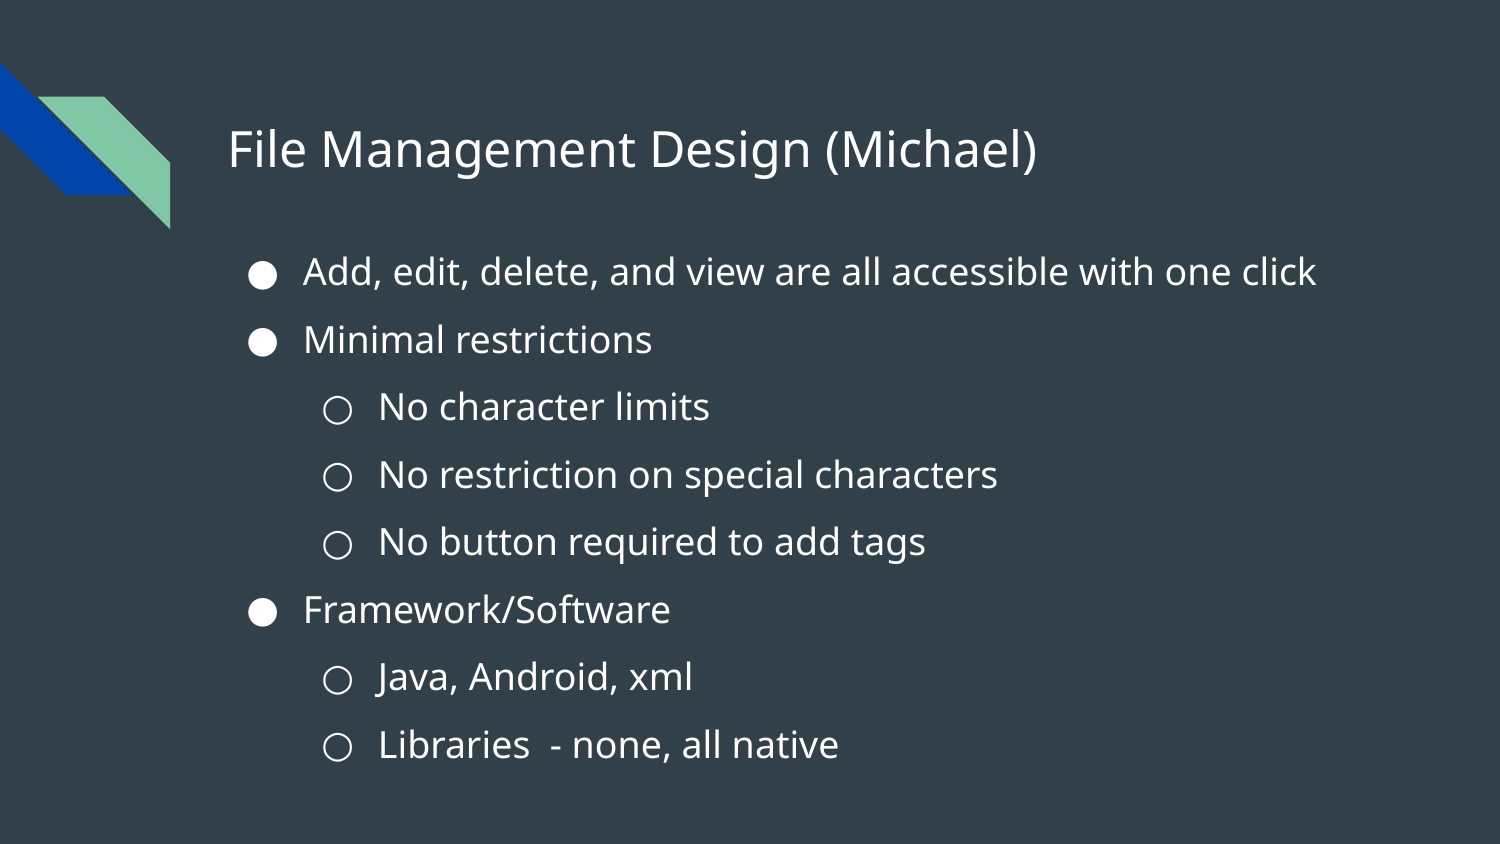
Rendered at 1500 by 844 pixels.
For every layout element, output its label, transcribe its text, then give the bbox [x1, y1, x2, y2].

list Add, edit, delete, and view are all accessible with one click Minimal restrictions No character limits No restriction on special characters No button required to add tags Framework/Software Java, Android, xml Libraries - none, all native [212, 210, 1368, 829]
title File Management Design (Michael) [212, 102, 1368, 210]
